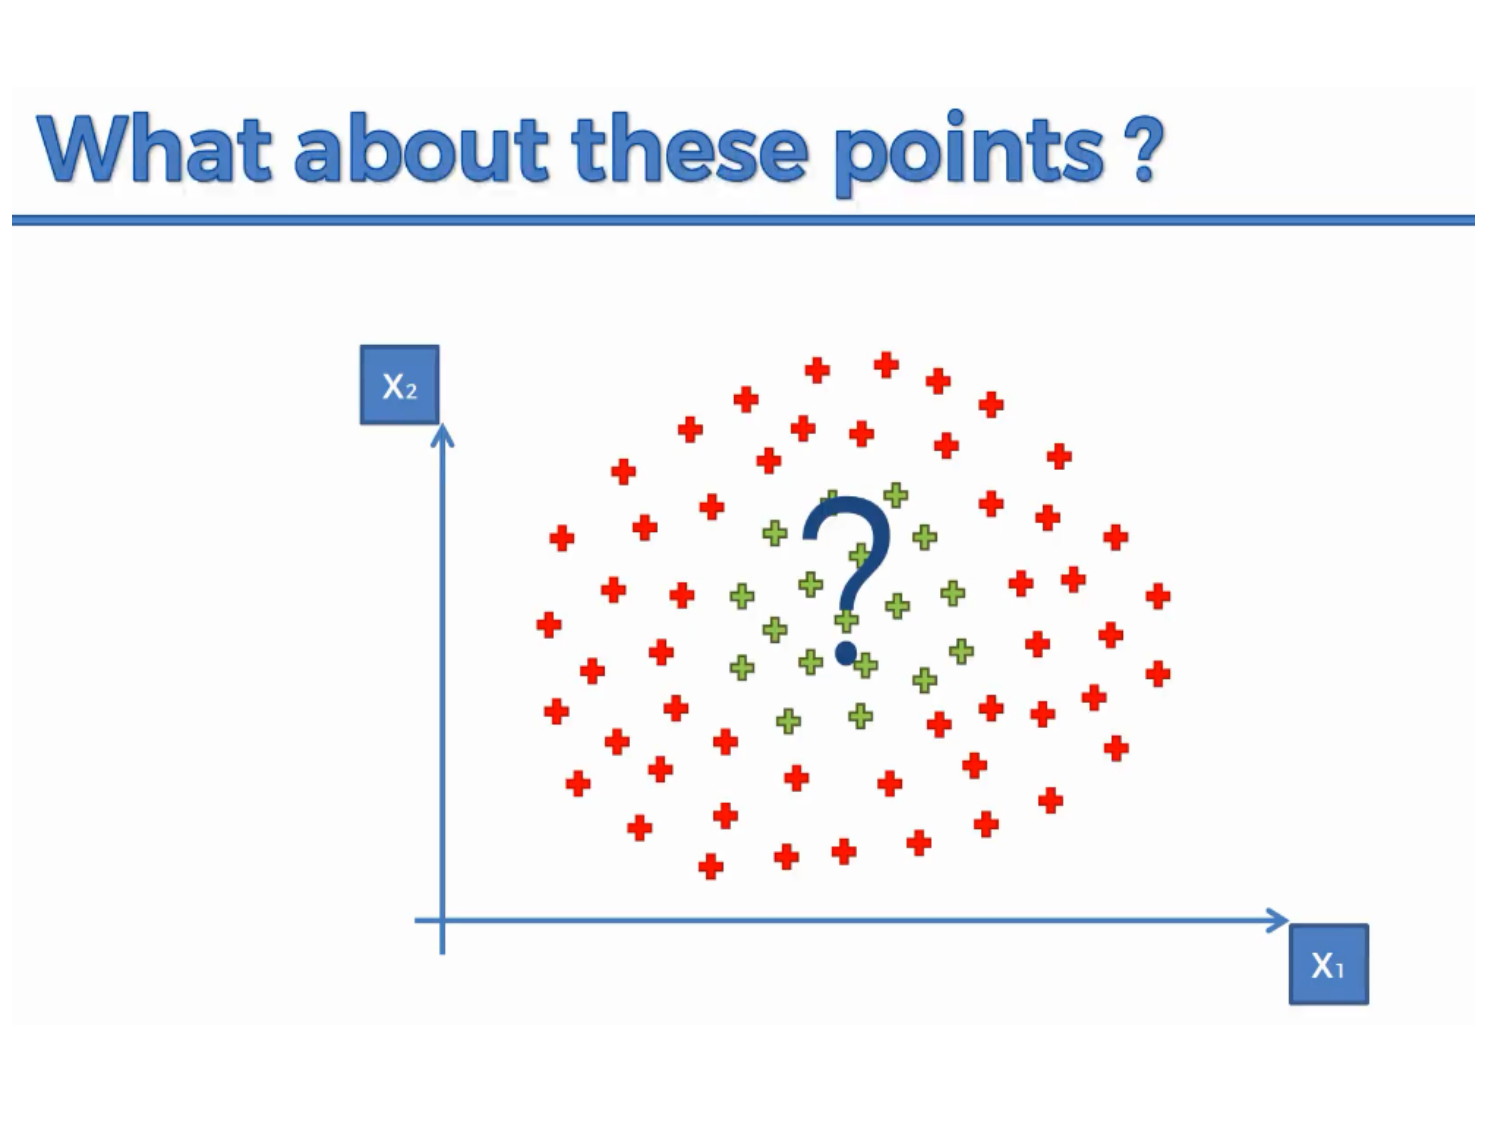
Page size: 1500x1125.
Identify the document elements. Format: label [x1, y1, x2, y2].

picture [12, 87, 1476, 1026]
